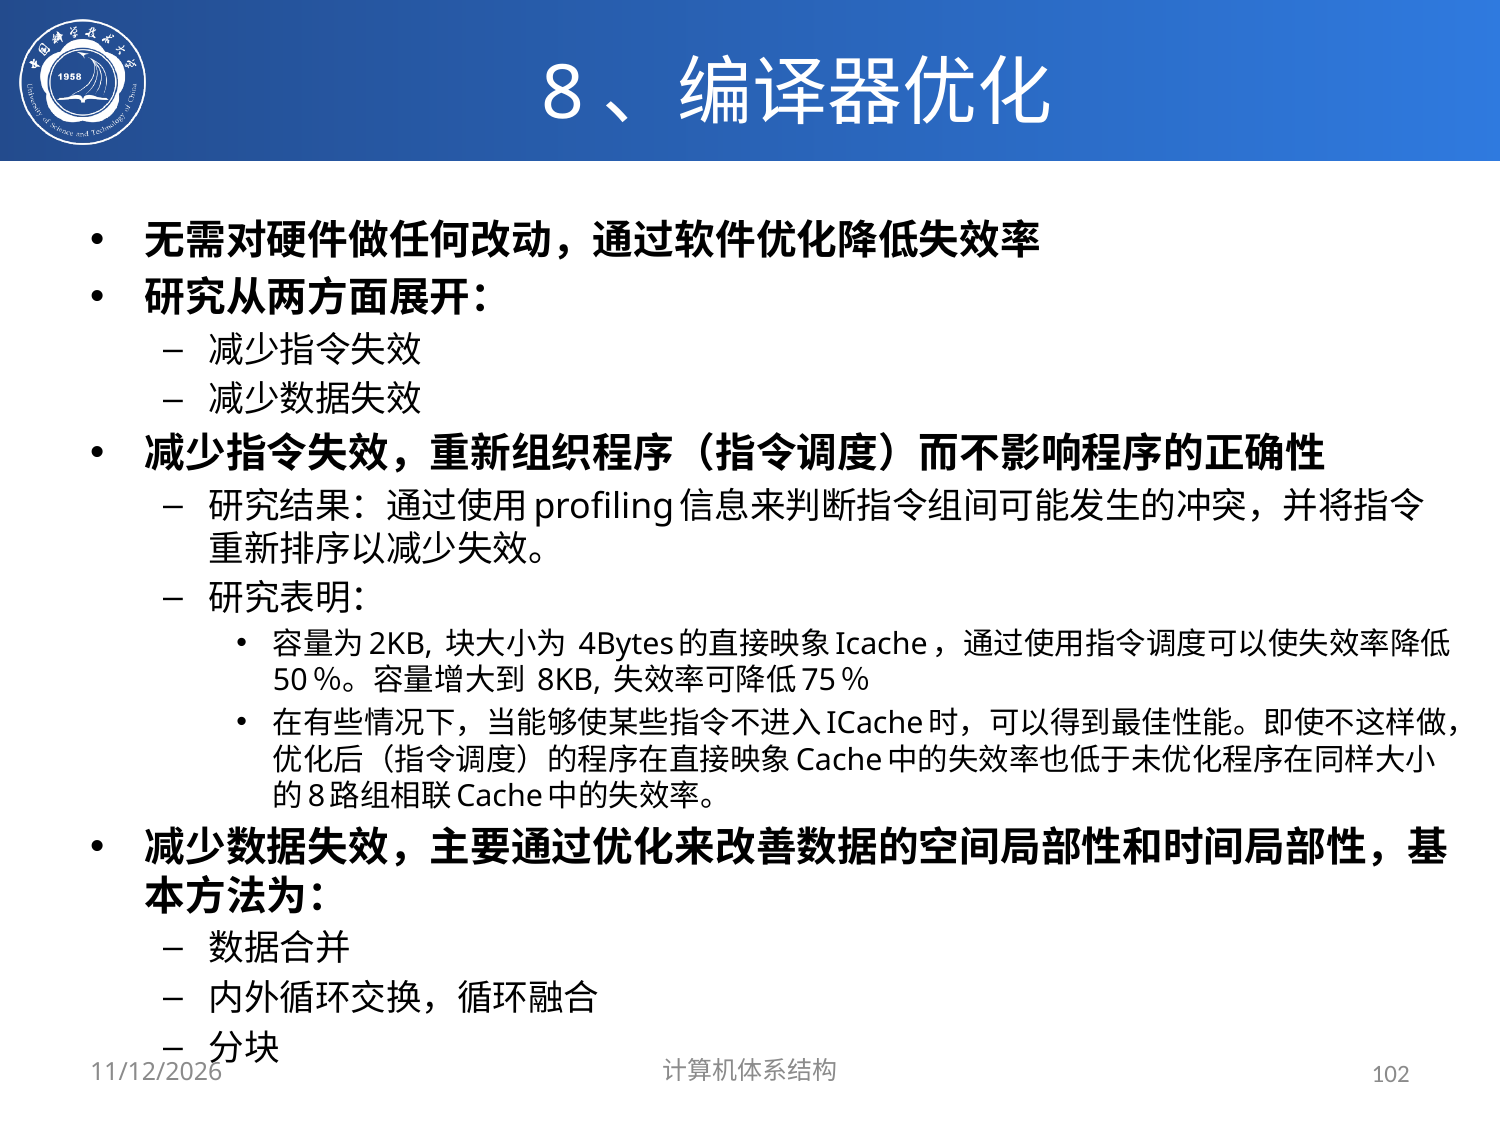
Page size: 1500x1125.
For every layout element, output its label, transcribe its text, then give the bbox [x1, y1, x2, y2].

picture [19, 19, 146, 145]
slide_number 102 [1074, 1042, 1425, 1103]
footer 计算机体系结构 [512, 1042, 988, 1103]
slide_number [75, 1042, 425, 1103]
title 8、编译器优化 [169, 24, 1425, 153]
list 无需对硬件做任何改动，通过软件优化降低失效率 研究从两方面展开： 减少指令失效 减少数据失效 减少指令失效，重新组织程序（指令调度）而不影响程序的正确性 研究结果：通过使用profiling信息来判断指令组间可能发生的冲突，并将指令重新排序以减少失效。 研究表明： 容量为2KB, 块大小为 4Bytes的直接映象Icache，通过使用指令调度可以使失效率降低50％。容量增大到 8KB, 失效率可降低75％ 在有些情况下，当能够使某些指令不进入ICache时，可以得到最佳性能。即使不这样做，优化后（指令调度）的程序在直接映象Cache中的失效率也低于未优化程序在同样大小的8路组相联Cache中的失效率。 减少数据失效，主要通过优化来改善数据的空间局部性和时间局部性，基本方法为： 数据合并 内外循环交换，循环融合 分块 [75, 206, 1470, 1078]
